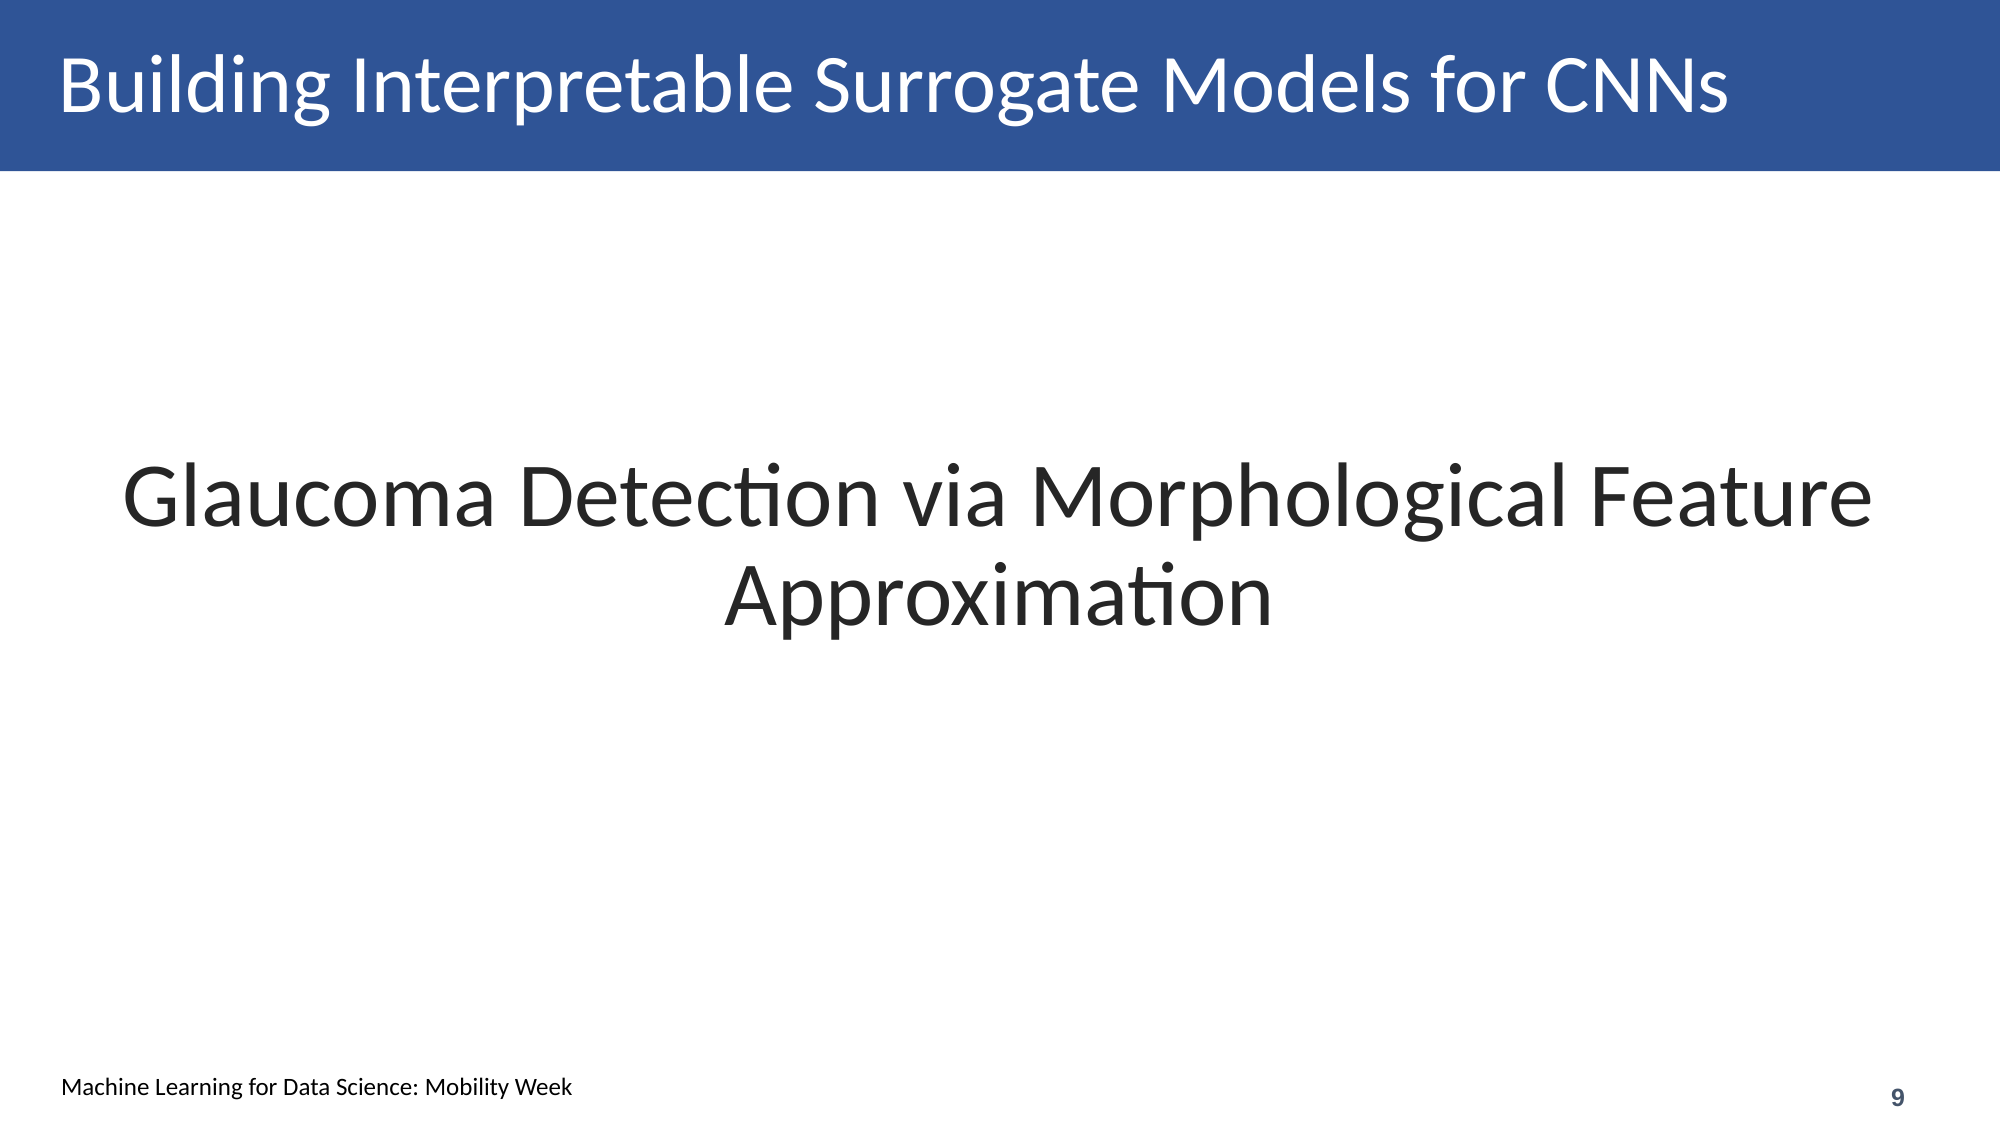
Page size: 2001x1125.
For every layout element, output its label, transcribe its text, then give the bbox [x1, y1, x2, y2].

slide_number ‹#› [1832, 1081, 1921, 1112]
list Glaucoma Detection via Morphological Feature Approximation [64, 439, 1936, 873]
title Building Interpretable Surrogate Models for CNNs [0, 0, 2000, 172]
